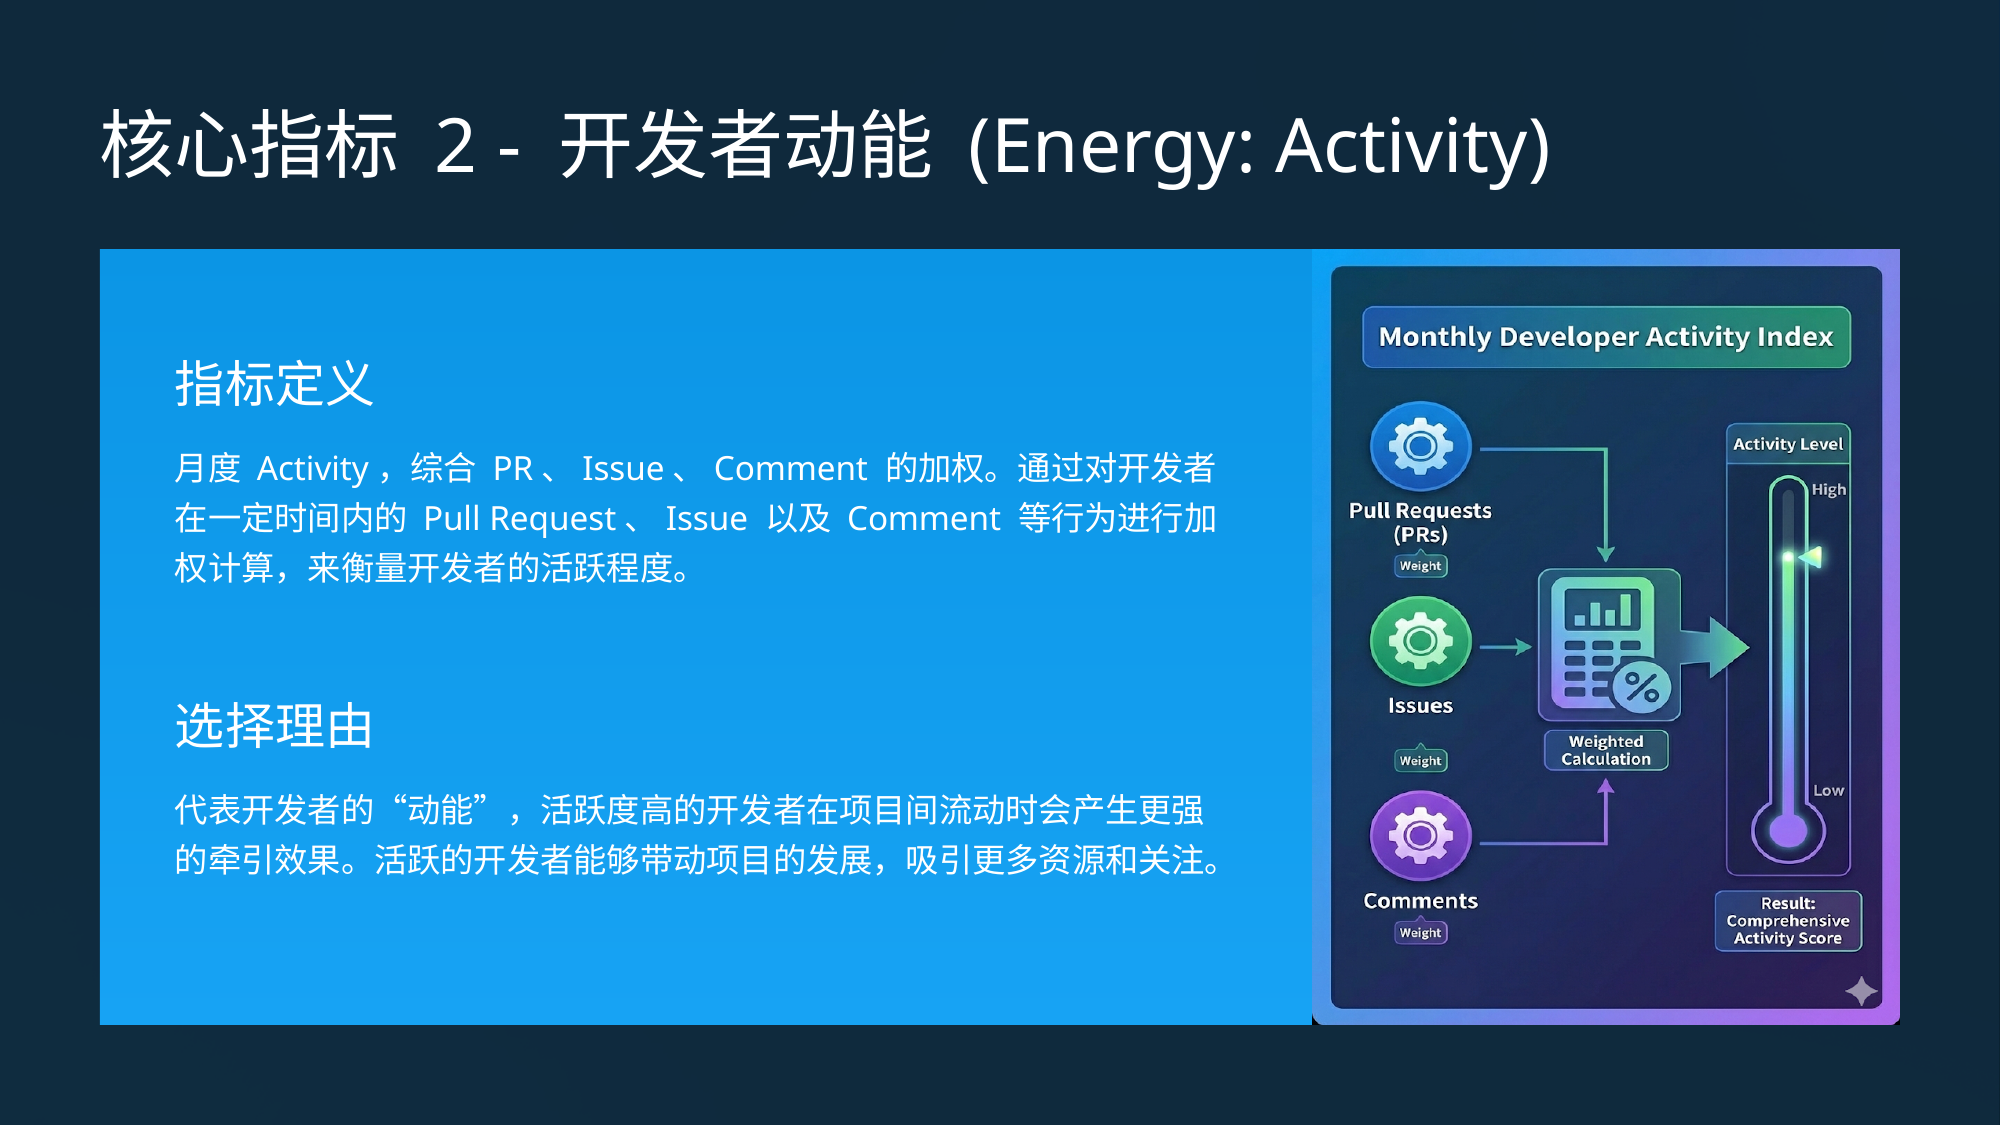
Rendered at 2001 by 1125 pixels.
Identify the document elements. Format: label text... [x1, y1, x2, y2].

list 代表开发者的“动能”，活跃度高的开发者在项目间流动时会产生更强的牵引效果。活跃的开发者能够带动项目的发展，吸引更多资源和关注。 [174, 779, 1238, 930]
title 核心指标 2 - 开发者动能 (Energy: Activity) [99, 87, 1900, 188]
list 选择理由 [174, 687, 1238, 755]
list 指标定义 [174, 345, 1238, 413]
list [99, 249, 1311, 1025]
list 月度 Activity，综合 PR、Issue、Comment 的加权。通过对开发者在一定时间内的 Pull Request、Issue 以及 Comment 等行为进行加权计算，来衡量开发者的活跃程度。 [174, 437, 1238, 588]
picture [1311, 249, 1901, 1026]
